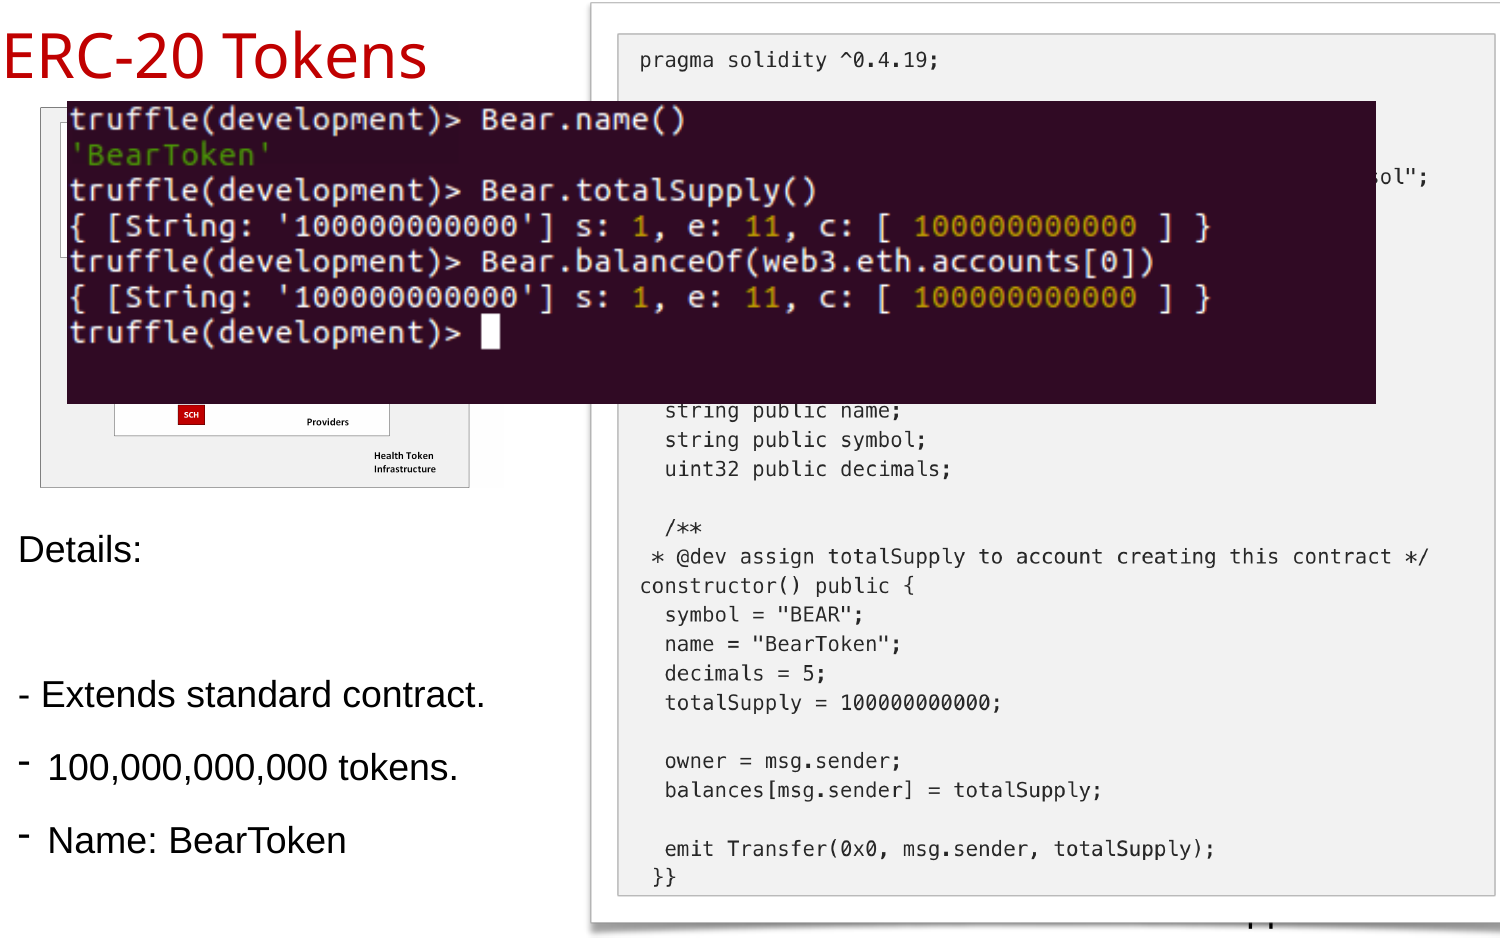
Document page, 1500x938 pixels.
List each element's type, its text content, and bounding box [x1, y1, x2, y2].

text_box Details: - Extends standard contract. 100,000,000,000 tokens. Name: BearToken Ref: Build a smart contract that transfers ERC20 token from your wallet to other ERC20 compliant wallet- Part 1, Coinmonks, Medium.com [10, 489, 578, 938]
picture [40, 101, 1376, 488]
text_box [582, 0, 1500, 938]
text_box ERC-20 Tokens [0, 5, 578, 112]
